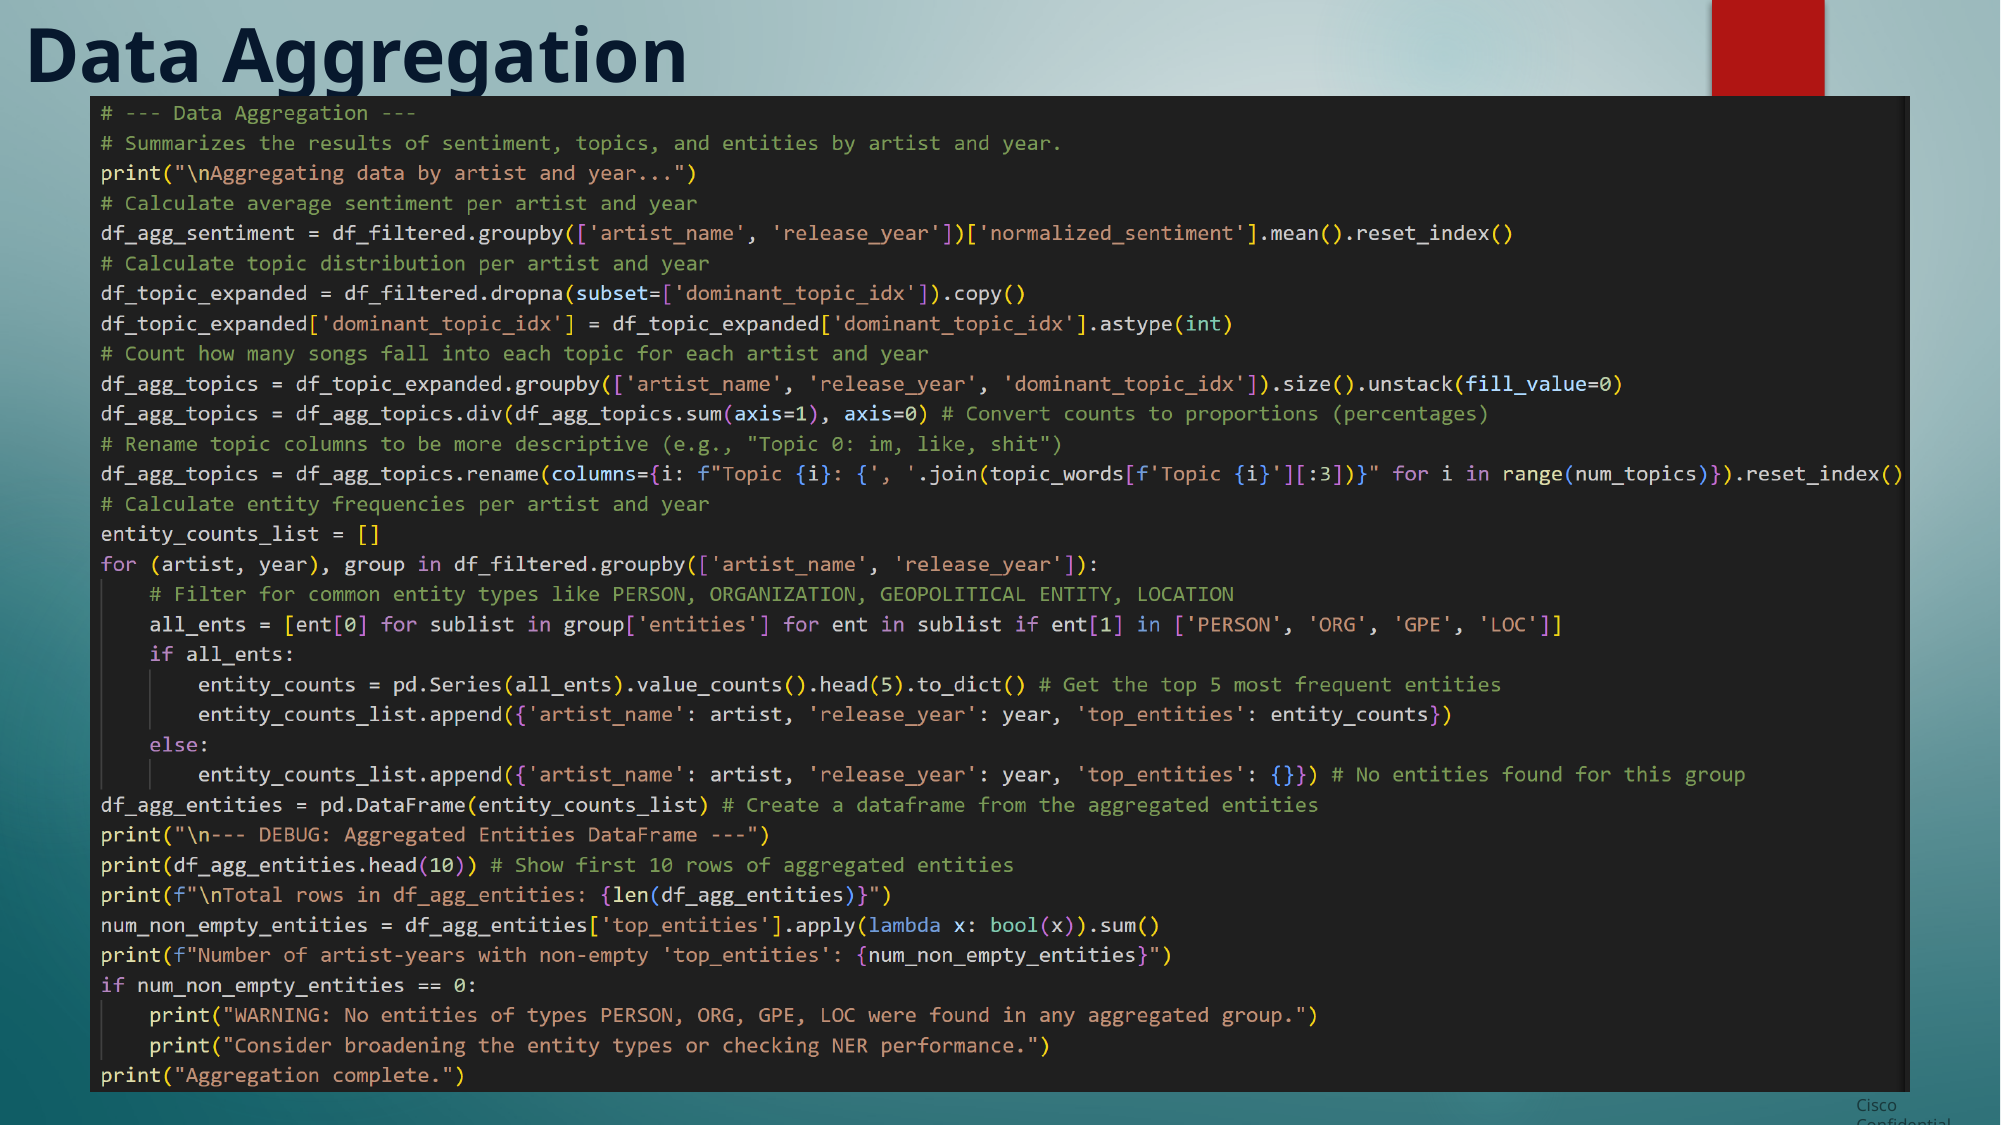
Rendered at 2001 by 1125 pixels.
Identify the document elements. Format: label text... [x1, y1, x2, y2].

picture [0, 95, 1910, 1125]
text_box Data Aggregation [9, 0, 1880, 105]
